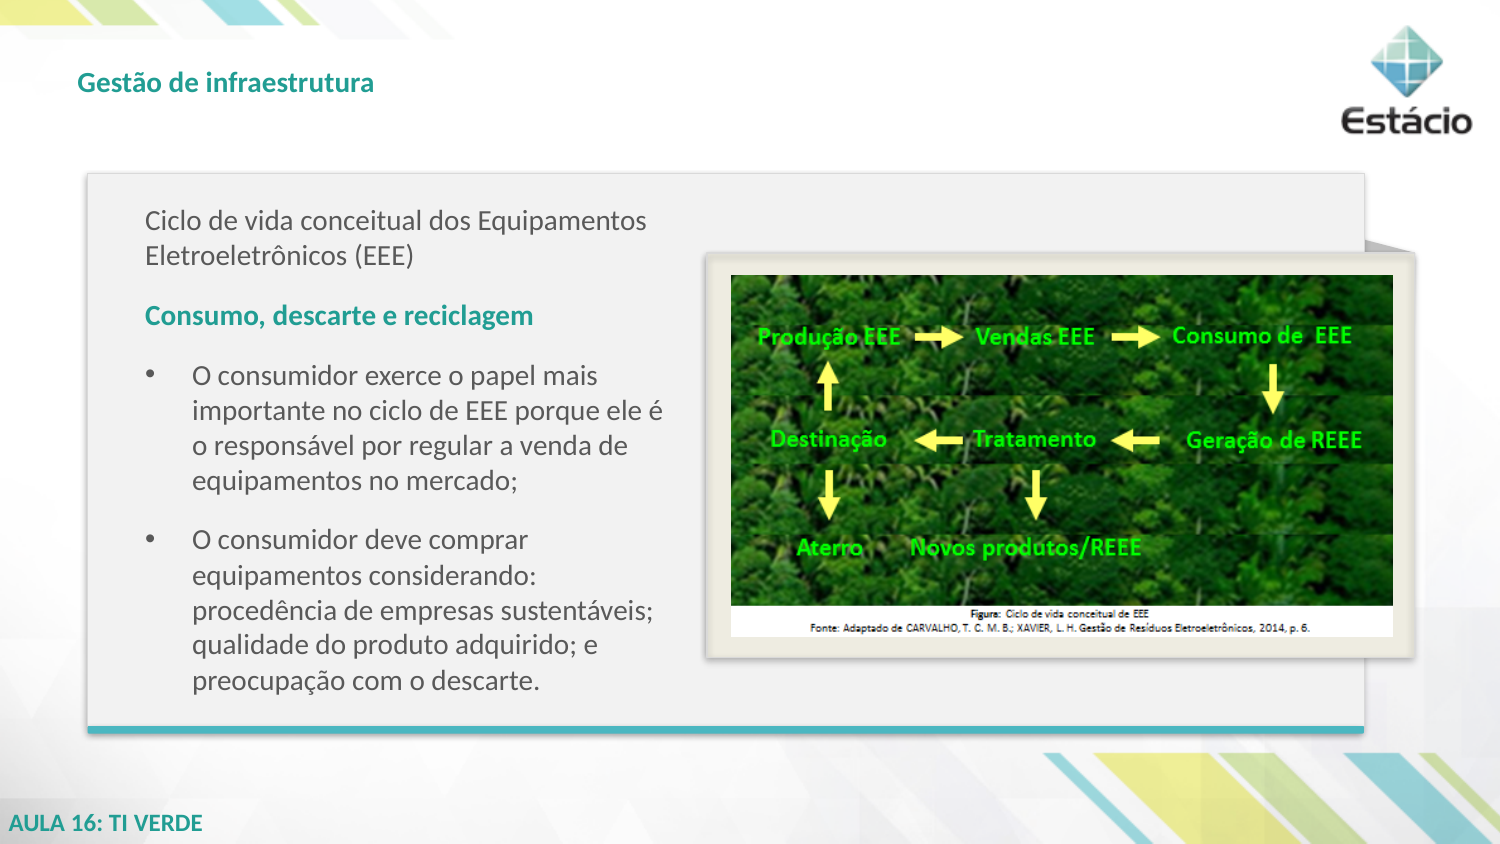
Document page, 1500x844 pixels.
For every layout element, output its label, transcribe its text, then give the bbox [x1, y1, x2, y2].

text_box Ciclo de vida conceitual dos Equipamentos Eletroeletrônicos (EEE) Consumo, descarte e reciclagem O consumidor exerce o papel mais importante no ciclo de EEE porque ele é o responsável por regular a venda de equipamentos no mercado; O consumidor deve comprar equipamentos considerando: procedência de empresas sustentáveis; qualidade do produto adquirido; e preocupação com o descarte. [130, 193, 683, 704]
picture [0, 0, 1500, 844]
text_box [86, 725, 1365, 735]
text_box [1368, 239, 1408, 250]
text_box [87, 172, 1365, 725]
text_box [706, 252, 1415, 658]
